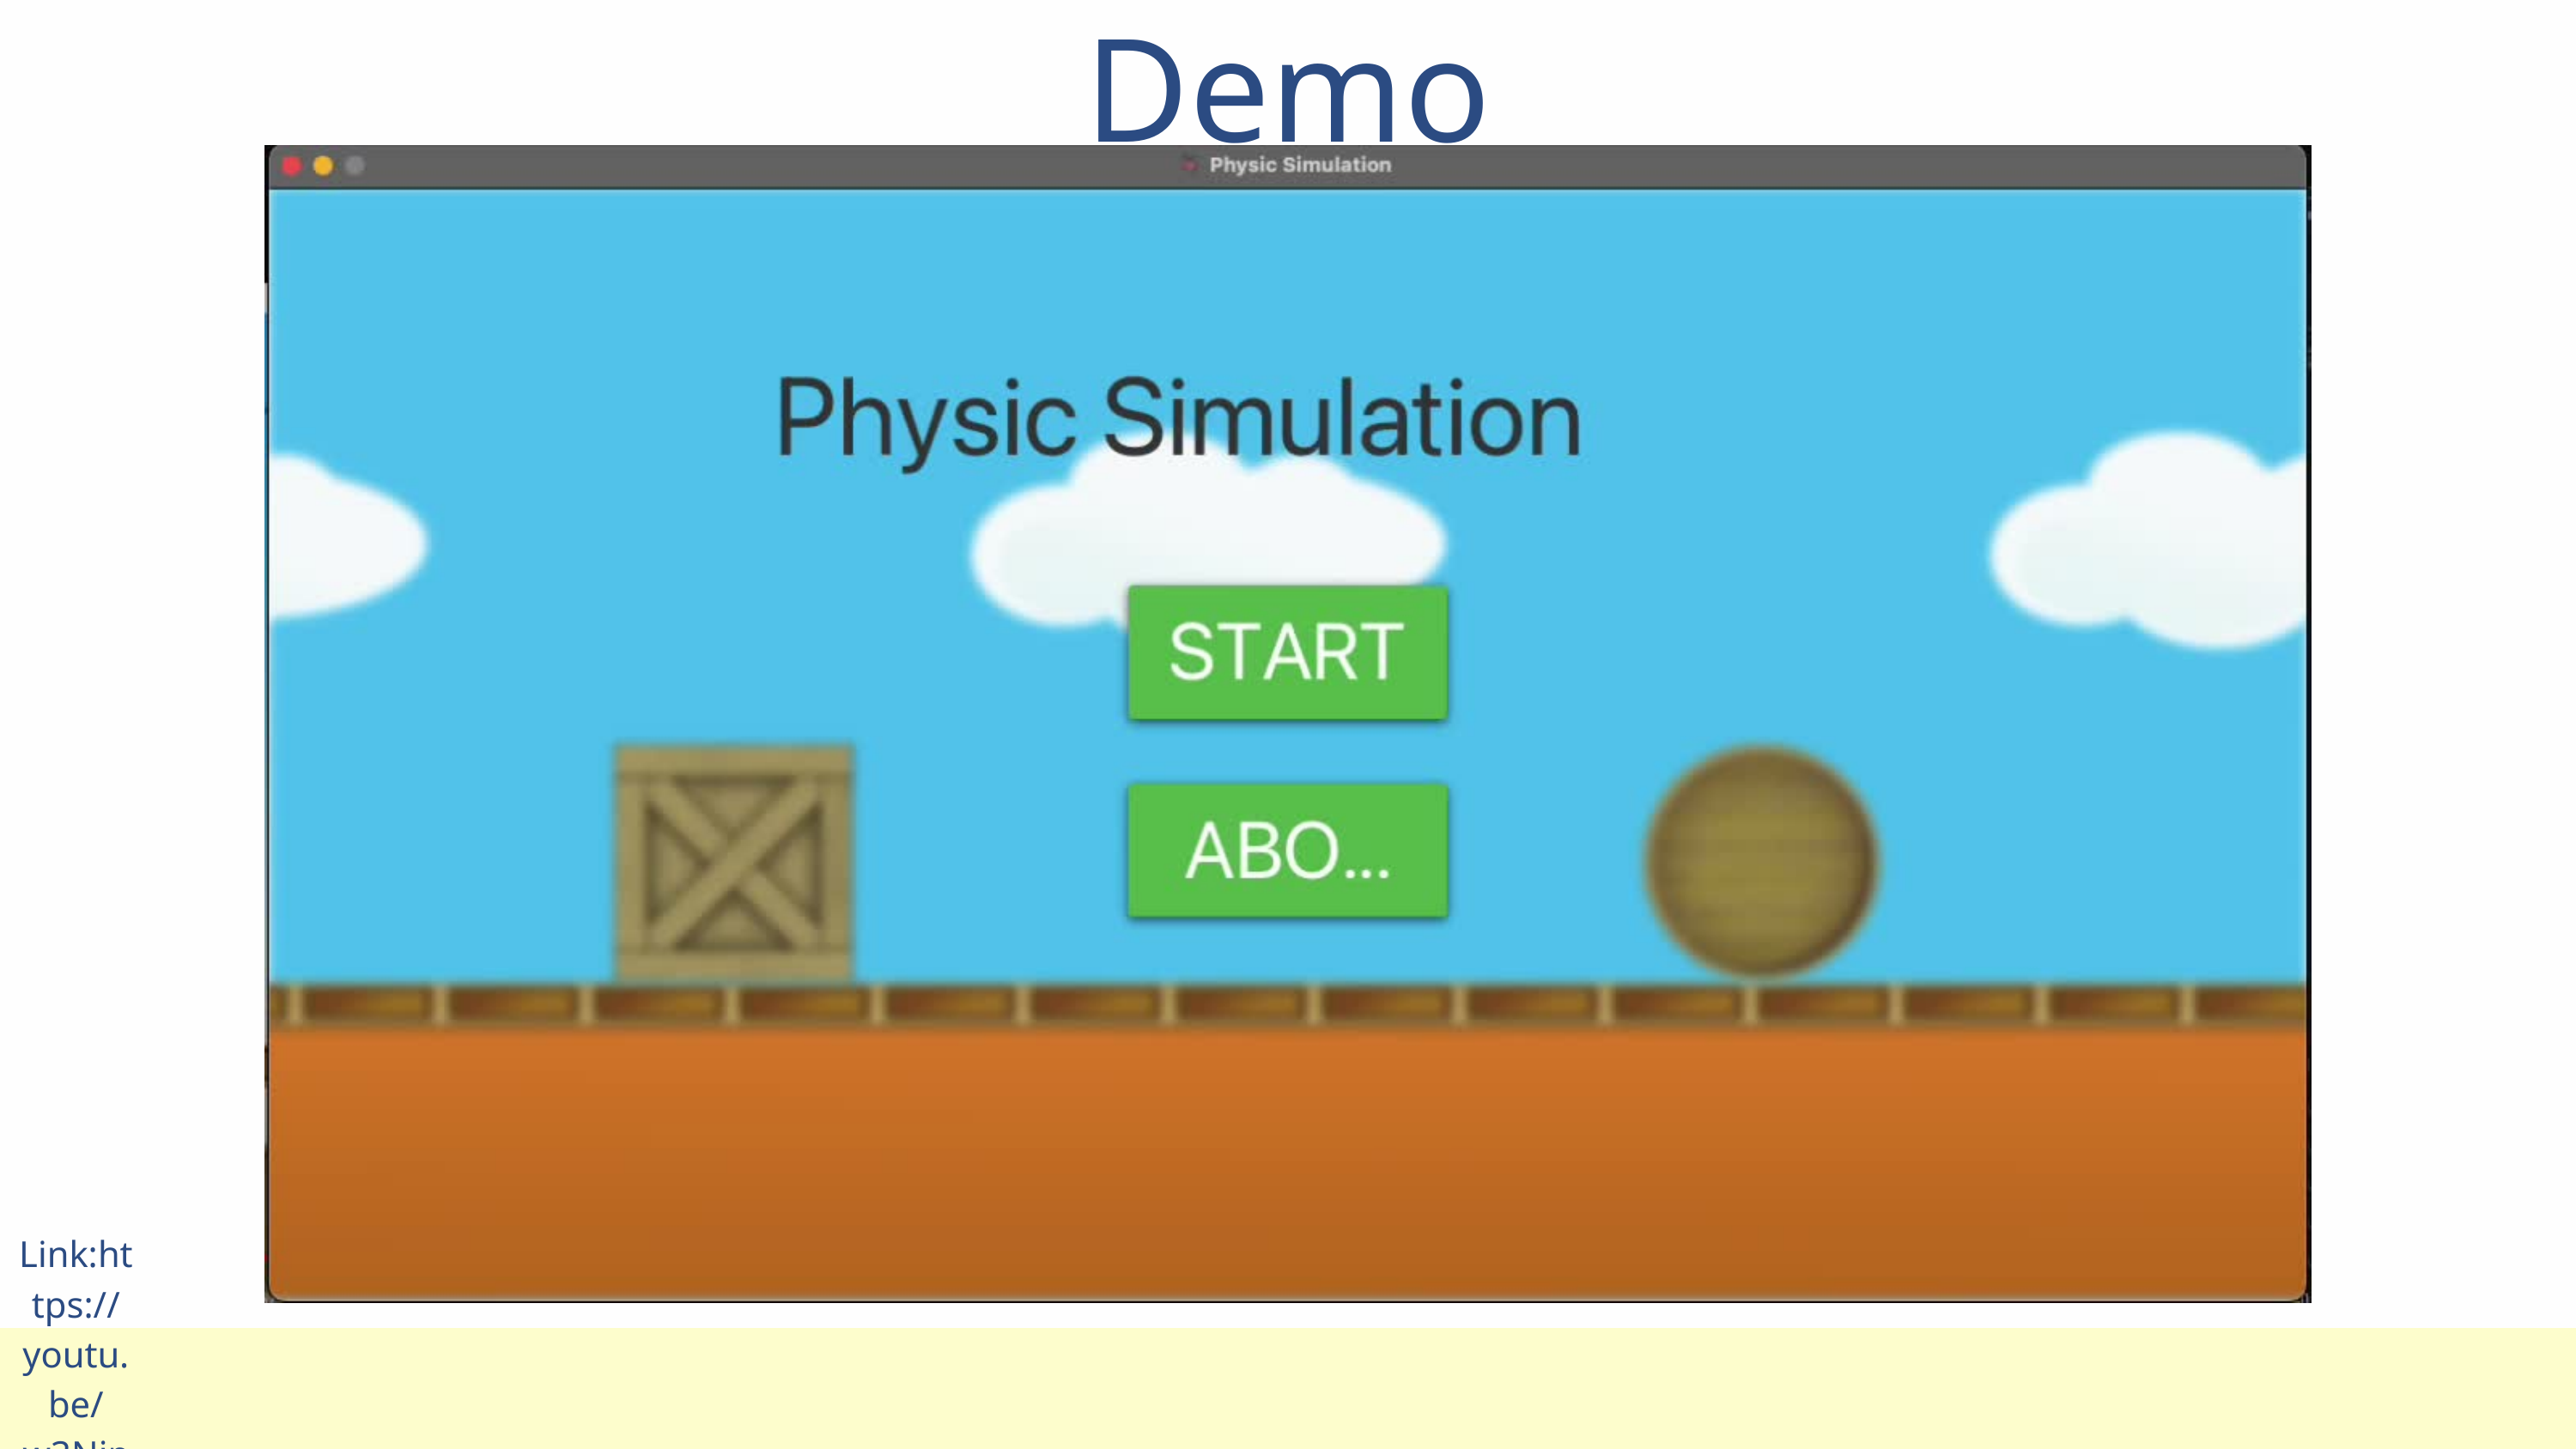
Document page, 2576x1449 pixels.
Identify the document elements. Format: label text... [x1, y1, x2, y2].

text_box Demo [0, 0, 2576, 171]
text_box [0, 1327, 2576, 1449]
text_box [264, 144, 2312, 1304]
